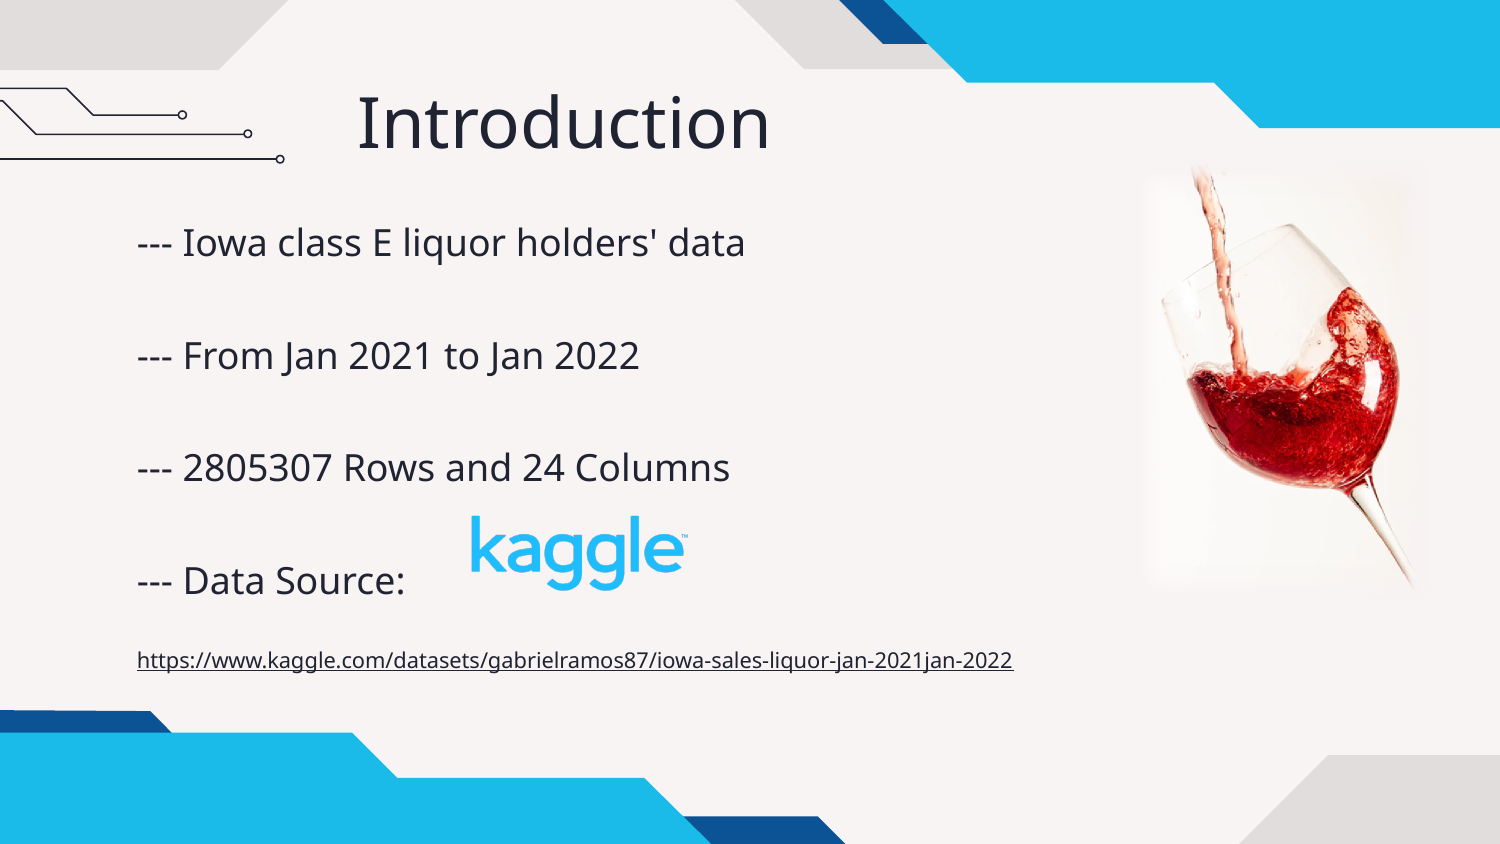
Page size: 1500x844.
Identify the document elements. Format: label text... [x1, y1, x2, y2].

picture [1131, 159, 1427, 602]
text_box [159, 192, 1094, 294]
title Introduction [342, 0, 1025, 135]
picture [453, 500, 701, 602]
title --- Iowa class E liquor holders' data --- From Jan 2021 to Jan 2022 --- 2805307 Rows and 24 Columns --- Data Source: https://www.kaggle.com/datasets/gabrielramos87/iowa-sales-liquor-jan-2021jan-2022 [0, 135, 1500, 693]
